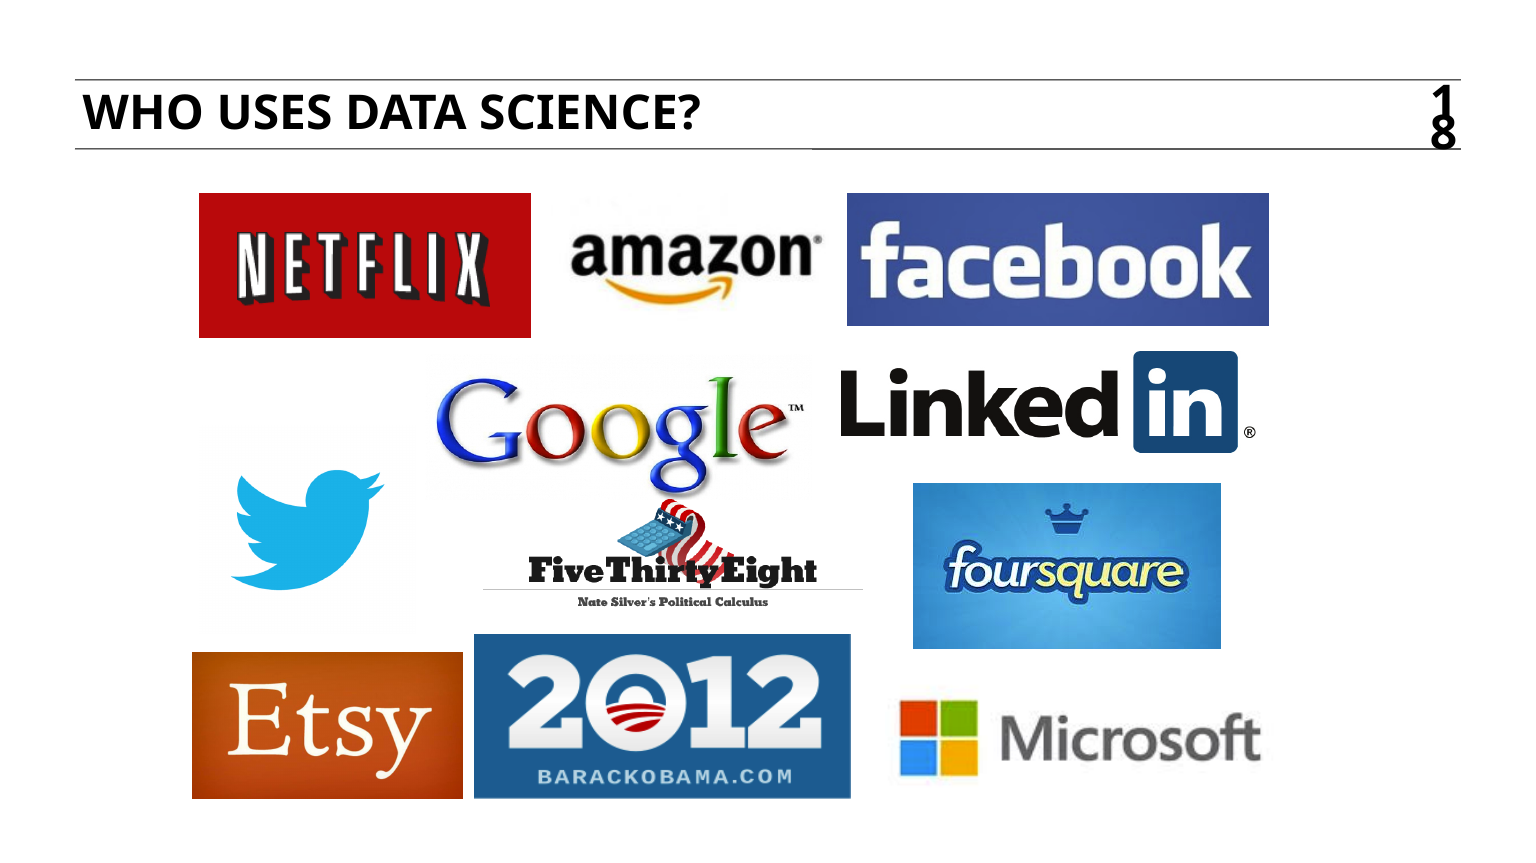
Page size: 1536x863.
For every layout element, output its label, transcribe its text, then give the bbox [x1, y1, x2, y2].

slide_number 18 [1419, 86, 1461, 138]
list who uses data science? [67, 81, 1118, 132]
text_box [192, 193, 1275, 799]
